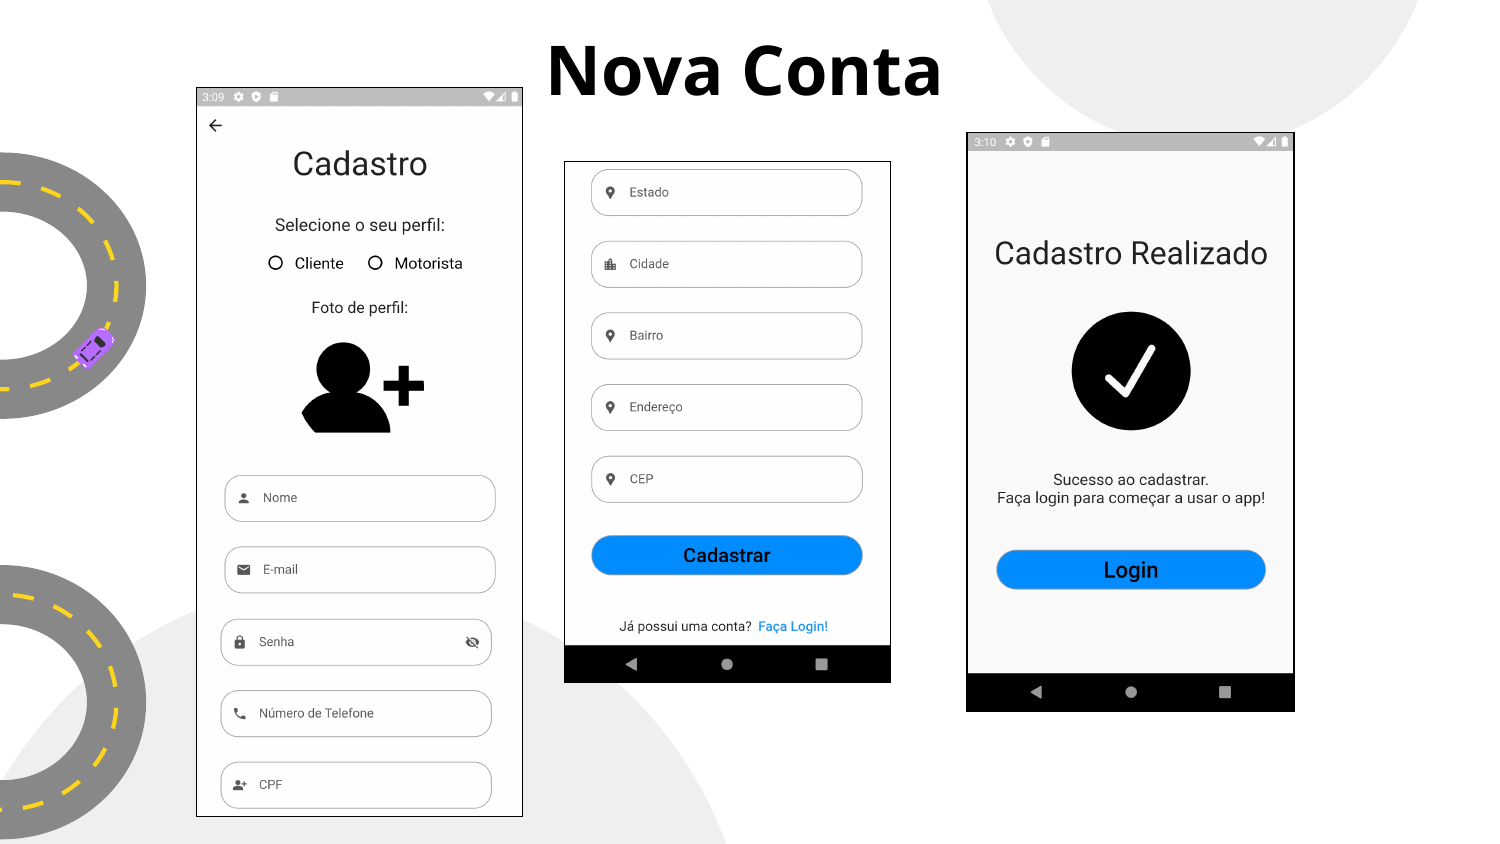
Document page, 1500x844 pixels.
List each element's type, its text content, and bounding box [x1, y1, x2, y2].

picture [563, 160, 891, 683]
picture [967, 132, 1294, 711]
title Nova Conta [213, 12, 1277, 104]
picture [196, 87, 523, 817]
